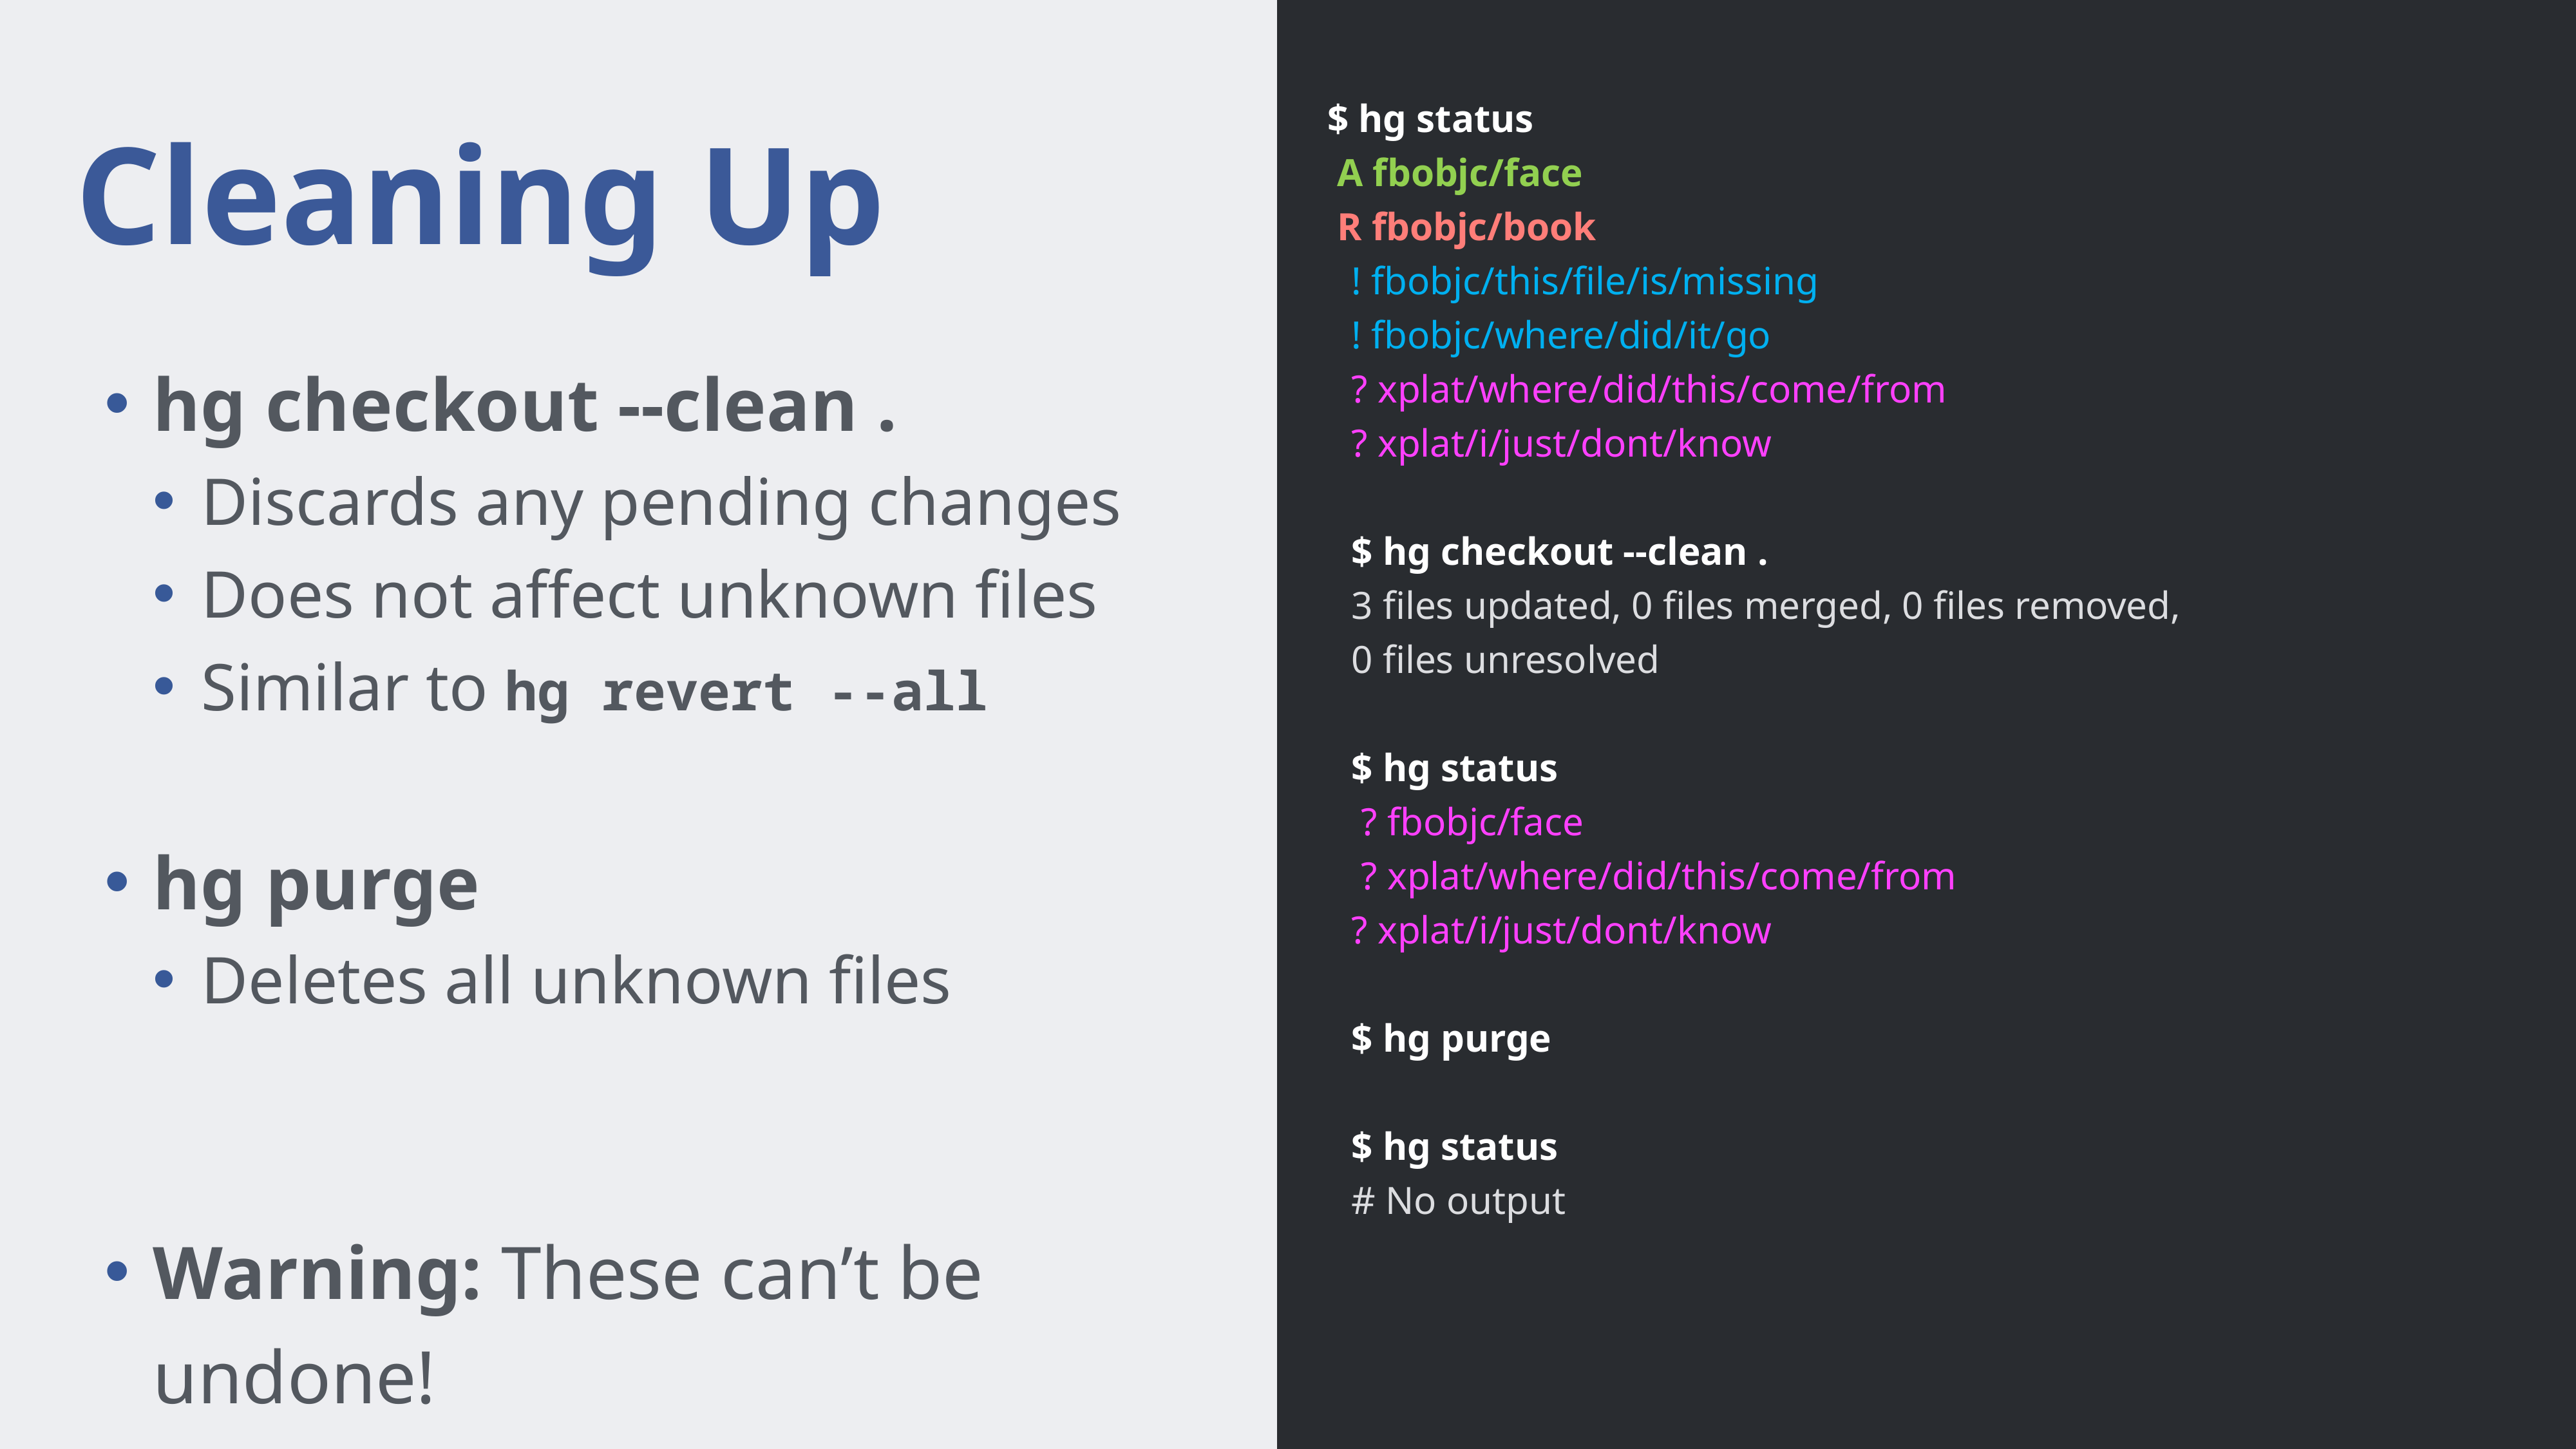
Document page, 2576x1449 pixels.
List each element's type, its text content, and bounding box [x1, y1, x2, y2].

title Cleaning Up [75, 109, 1214, 305]
list hg checkout --clean . Discards any pending changes Does not affect unknown files Similar to hg revert --all hg purge Deletes all unknown files Warning: These can’t be undone! [56, 341, 1148, 1059]
text_box $ hg status A fbobjc/face R fbobjc/book ! fbobjc/this/file/is/missing ! fbobjc/where/did/it/go ? xplat/where/did/this/come/from ? xplat/i/just/dont/know $ hg checkout --clean . 3 files updated, 0 files merged, 0 files removed, 0 files unresolved $ hg status ? fbobjc/face ? xplat/where/did/this/come/from ? xplat/i/just/dont/know $ hg purge $ hg status # No output [1308, 76, 2481, 1373]
text_box [1277, 0, 2576, 1449]
